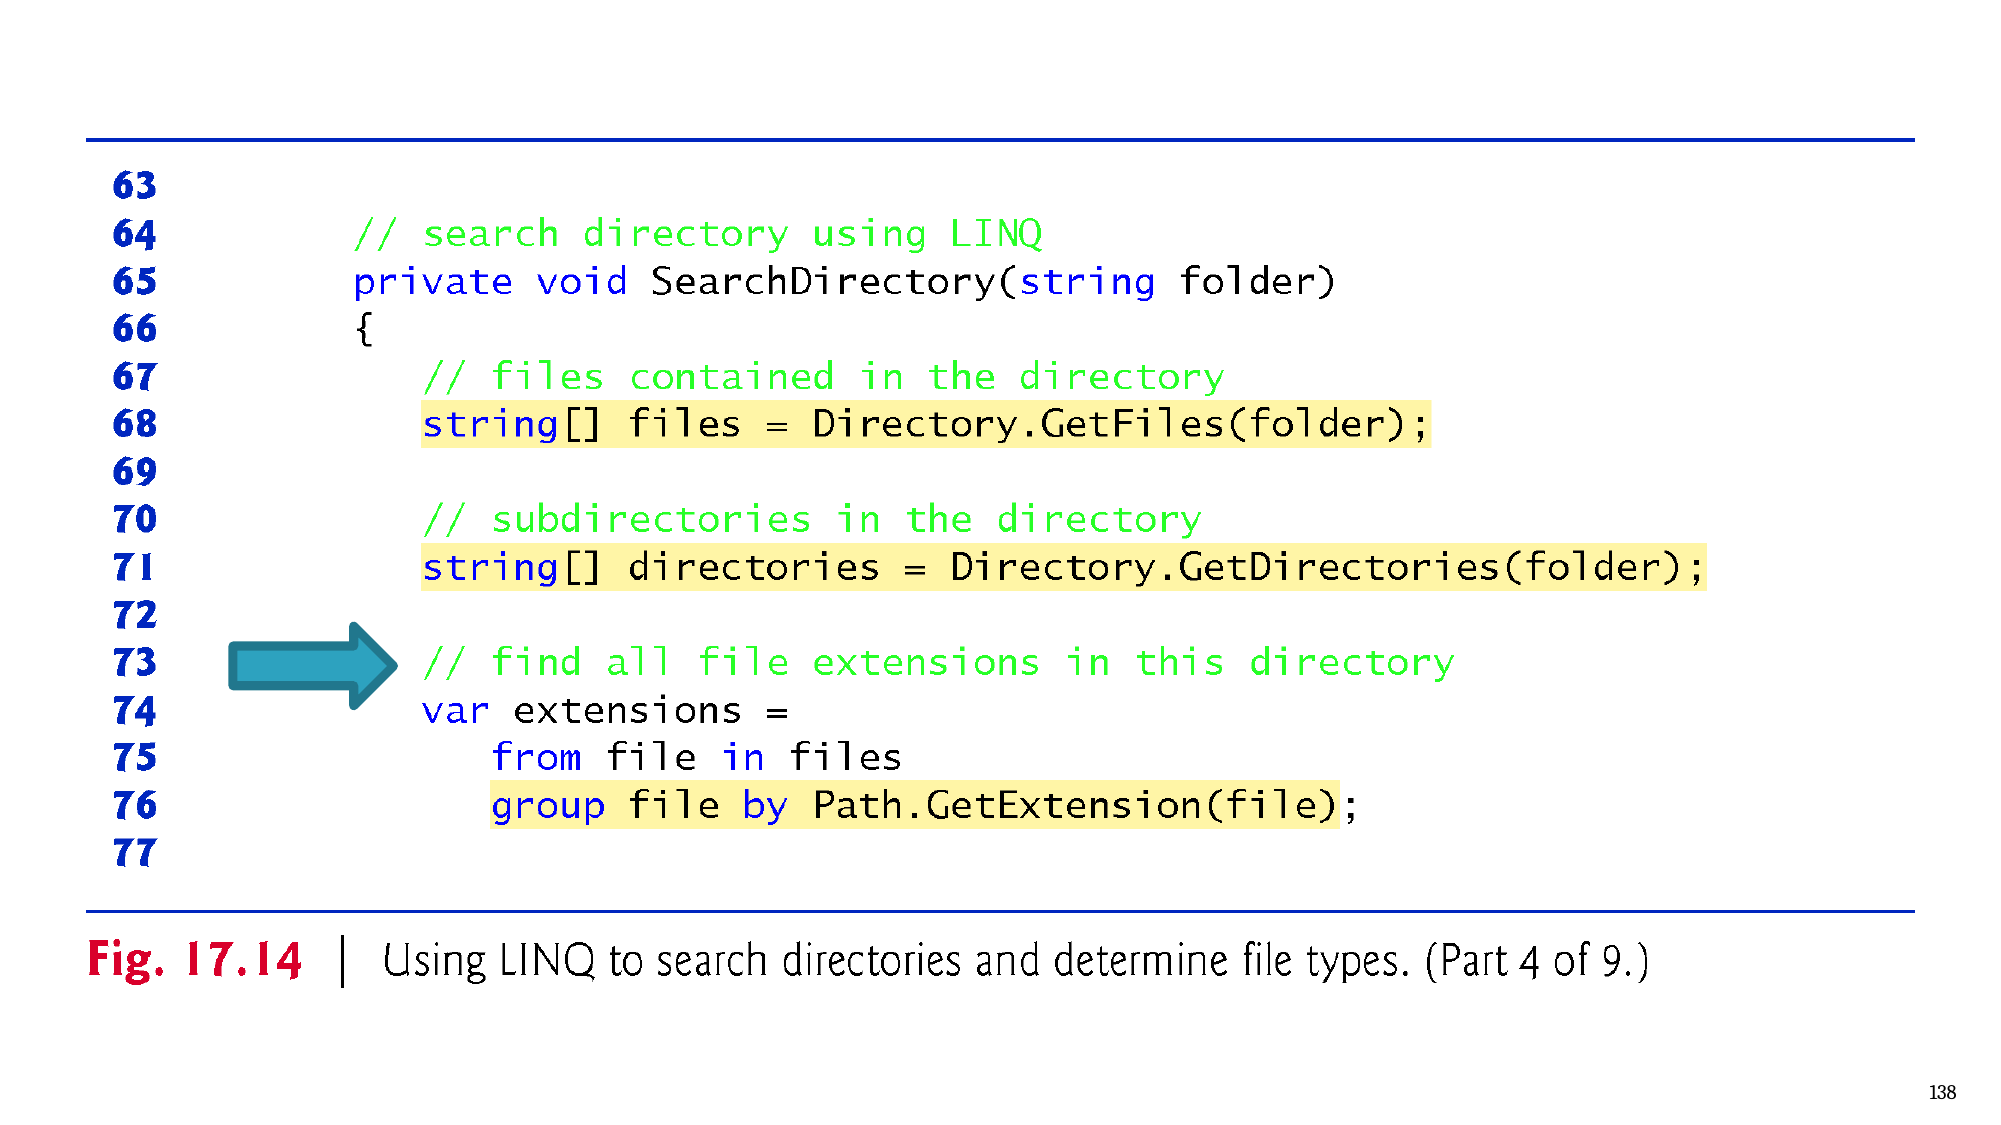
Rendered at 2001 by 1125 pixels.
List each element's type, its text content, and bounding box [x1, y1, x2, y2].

picture [0, 51, 2000, 1073]
slide_number 138 [1891, 1085, 1972, 1112]
